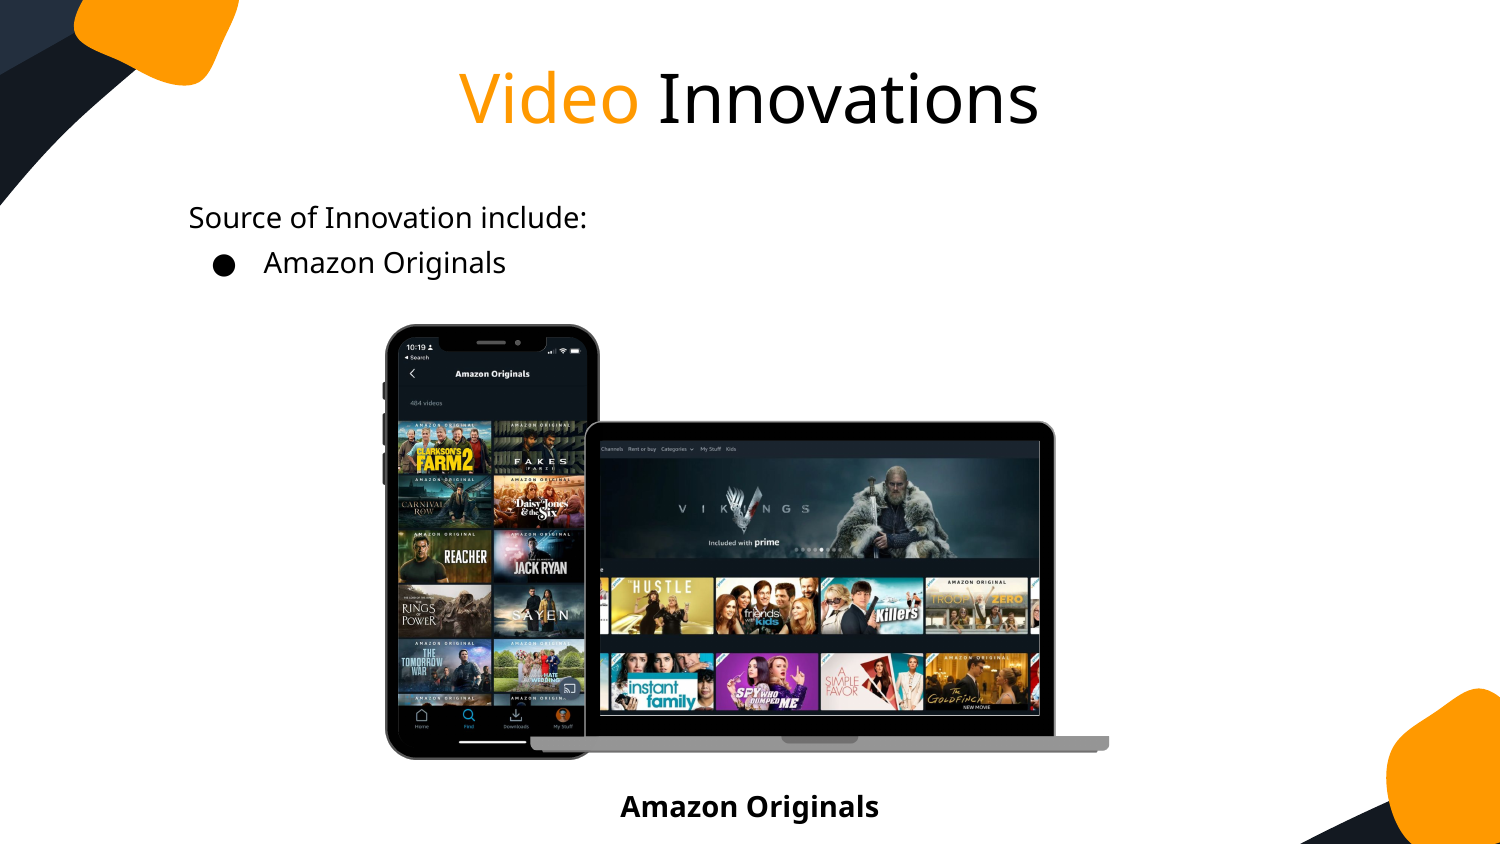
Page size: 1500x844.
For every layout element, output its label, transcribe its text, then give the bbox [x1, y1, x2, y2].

text_box [1386, 688, 1500, 844]
text_box Amazon Originals [498, 781, 1002, 830]
text_box Video Innovations [340, 49, 1323, 143]
text_box [1300, 801, 1410, 844]
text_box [366, 315, 1134, 773]
text_box Source of Innovation include: Amazon Originals [340, 183, 1323, 286]
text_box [0, 0, 336, 519]
